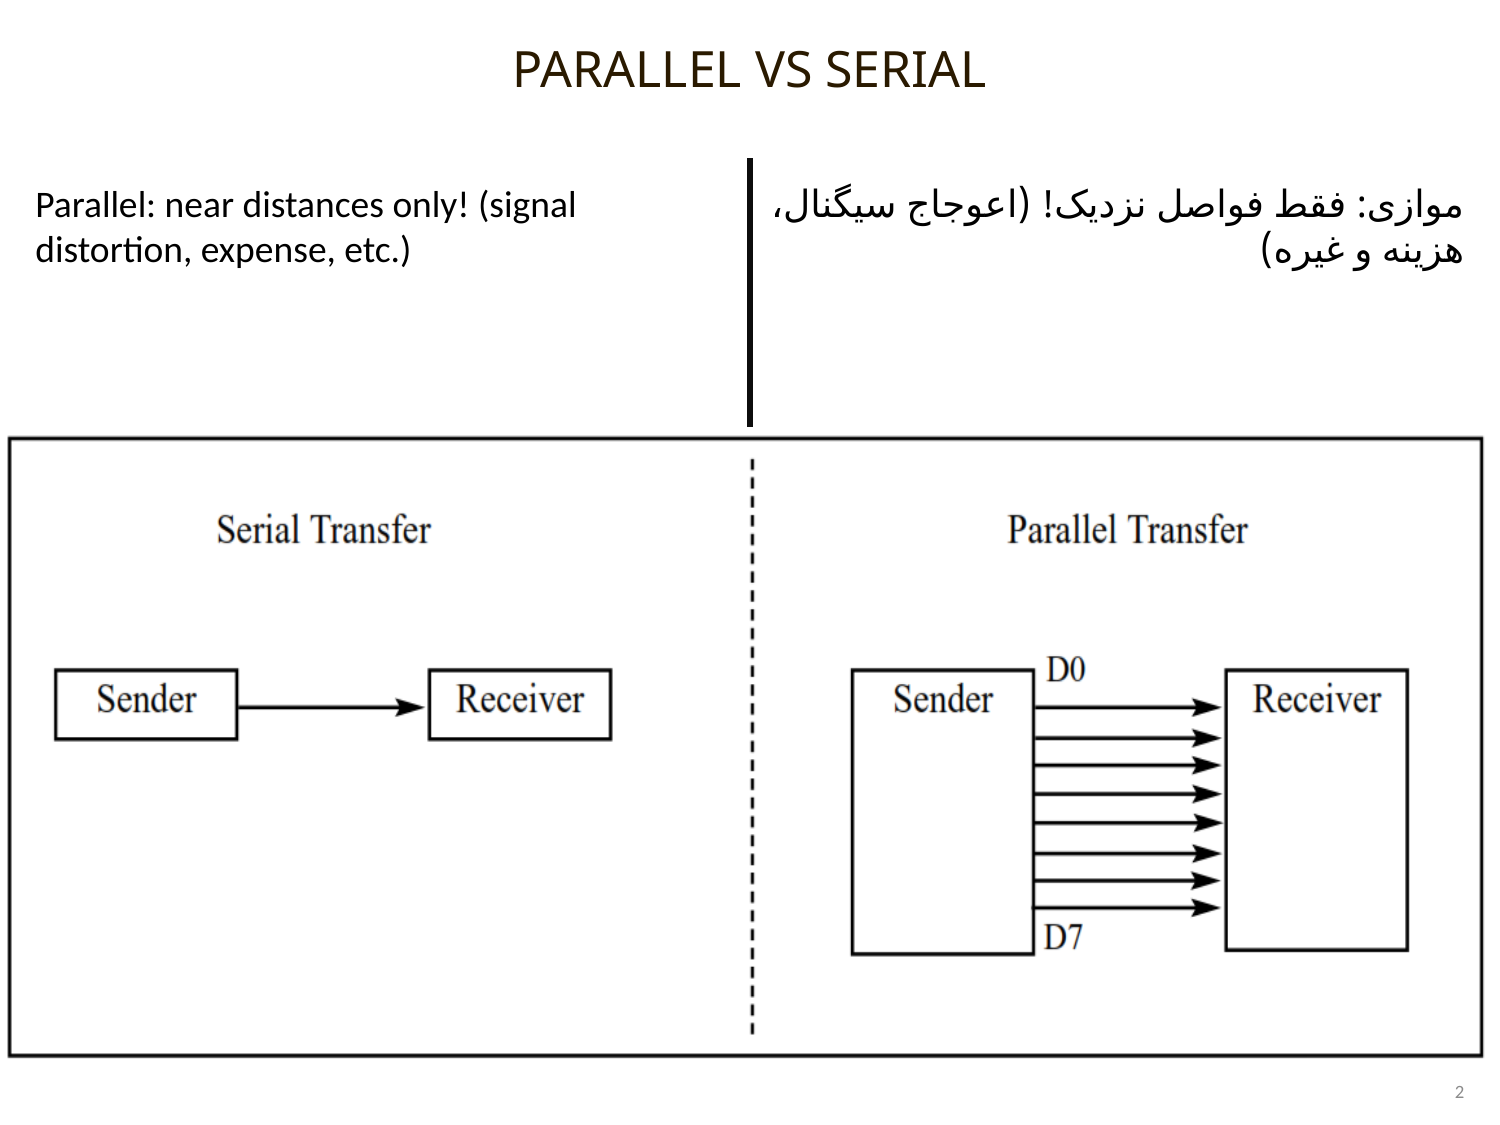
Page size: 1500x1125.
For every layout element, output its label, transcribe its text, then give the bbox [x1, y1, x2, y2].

text_box Parallel: near distances only! (signal distortion, expense, etc.) [20, 172, 727, 278]
picture [0, 427, 1500, 1070]
text_box PARALLEL VS SERIAL [374, 30, 1125, 105]
text_box موازی: فقط فواصل نزدیک! (اعوجاج سیگنال، هزینه و غیره) [753, 172, 1480, 278]
